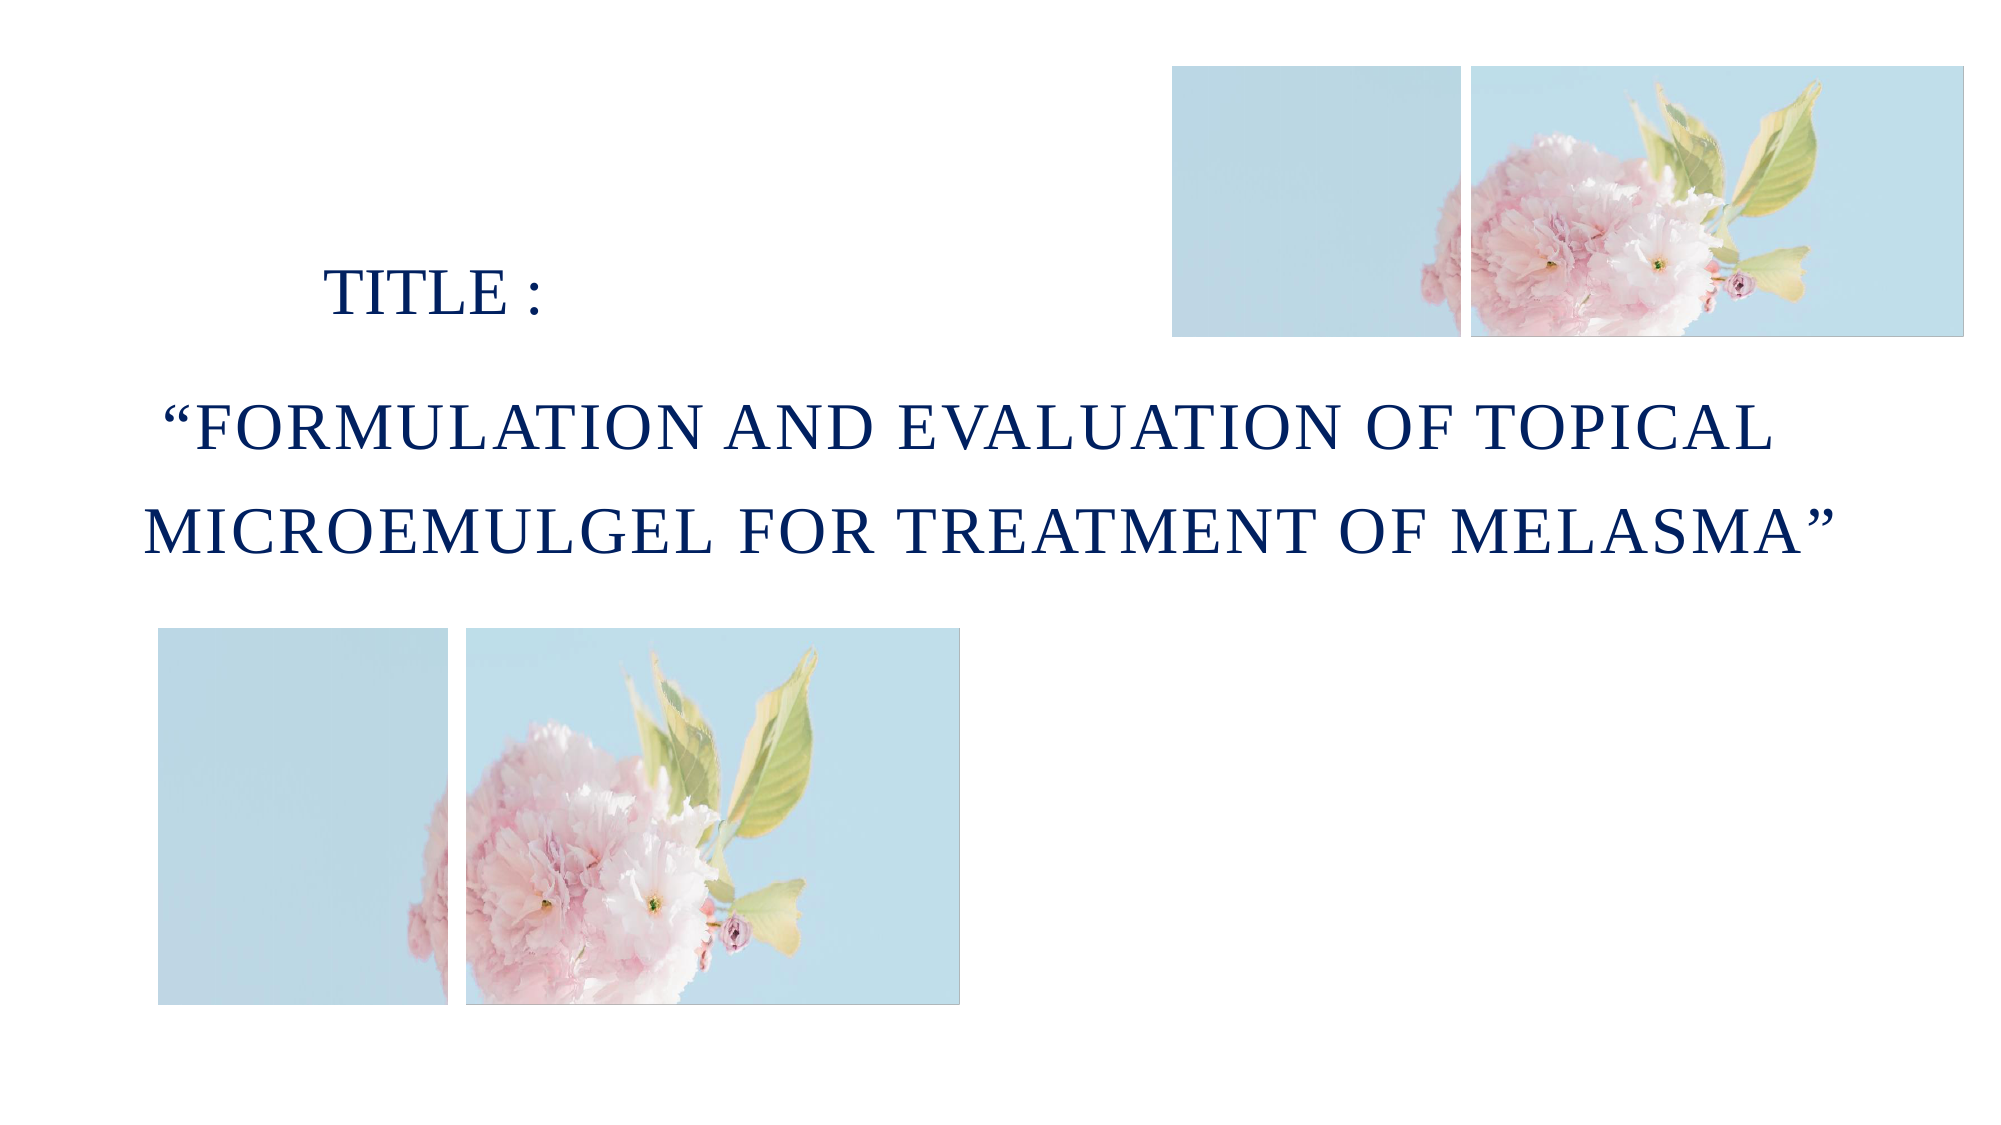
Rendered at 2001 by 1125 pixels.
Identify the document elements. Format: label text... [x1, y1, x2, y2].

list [158, 628, 448, 1005]
picture [1171, 66, 1461, 337]
text_box TITLE : [309, 240, 849, 336]
picture [1471, 66, 1964, 337]
list “FORMULATION AND EVALUATION OF TOPICAL MICROEMULGEL FOR TREATMENT OF MELASMA” [109, 351, 1891, 617]
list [466, 628, 960, 1005]
